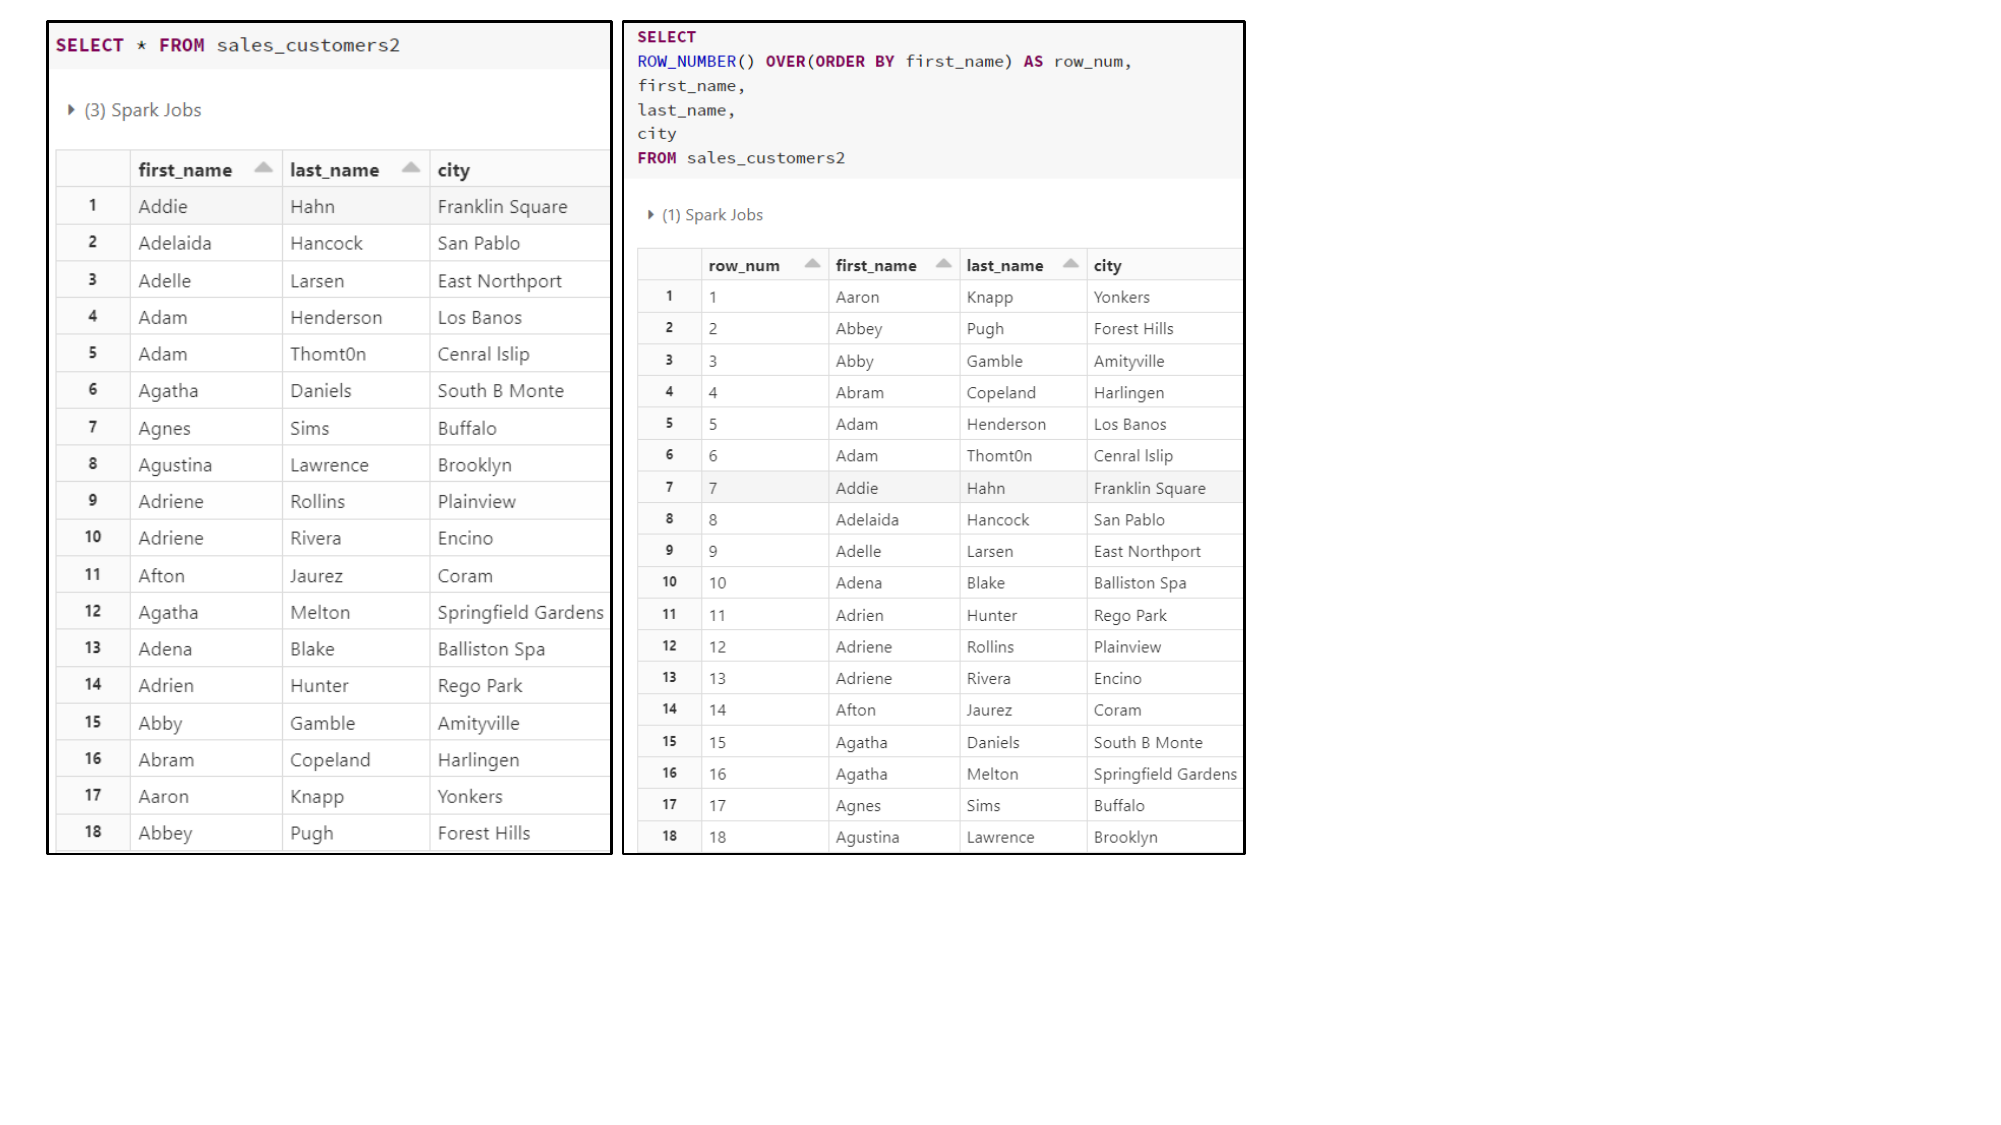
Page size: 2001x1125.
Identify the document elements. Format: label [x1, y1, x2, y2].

picture [48, 22, 611, 853]
picture [624, 22, 1244, 853]
